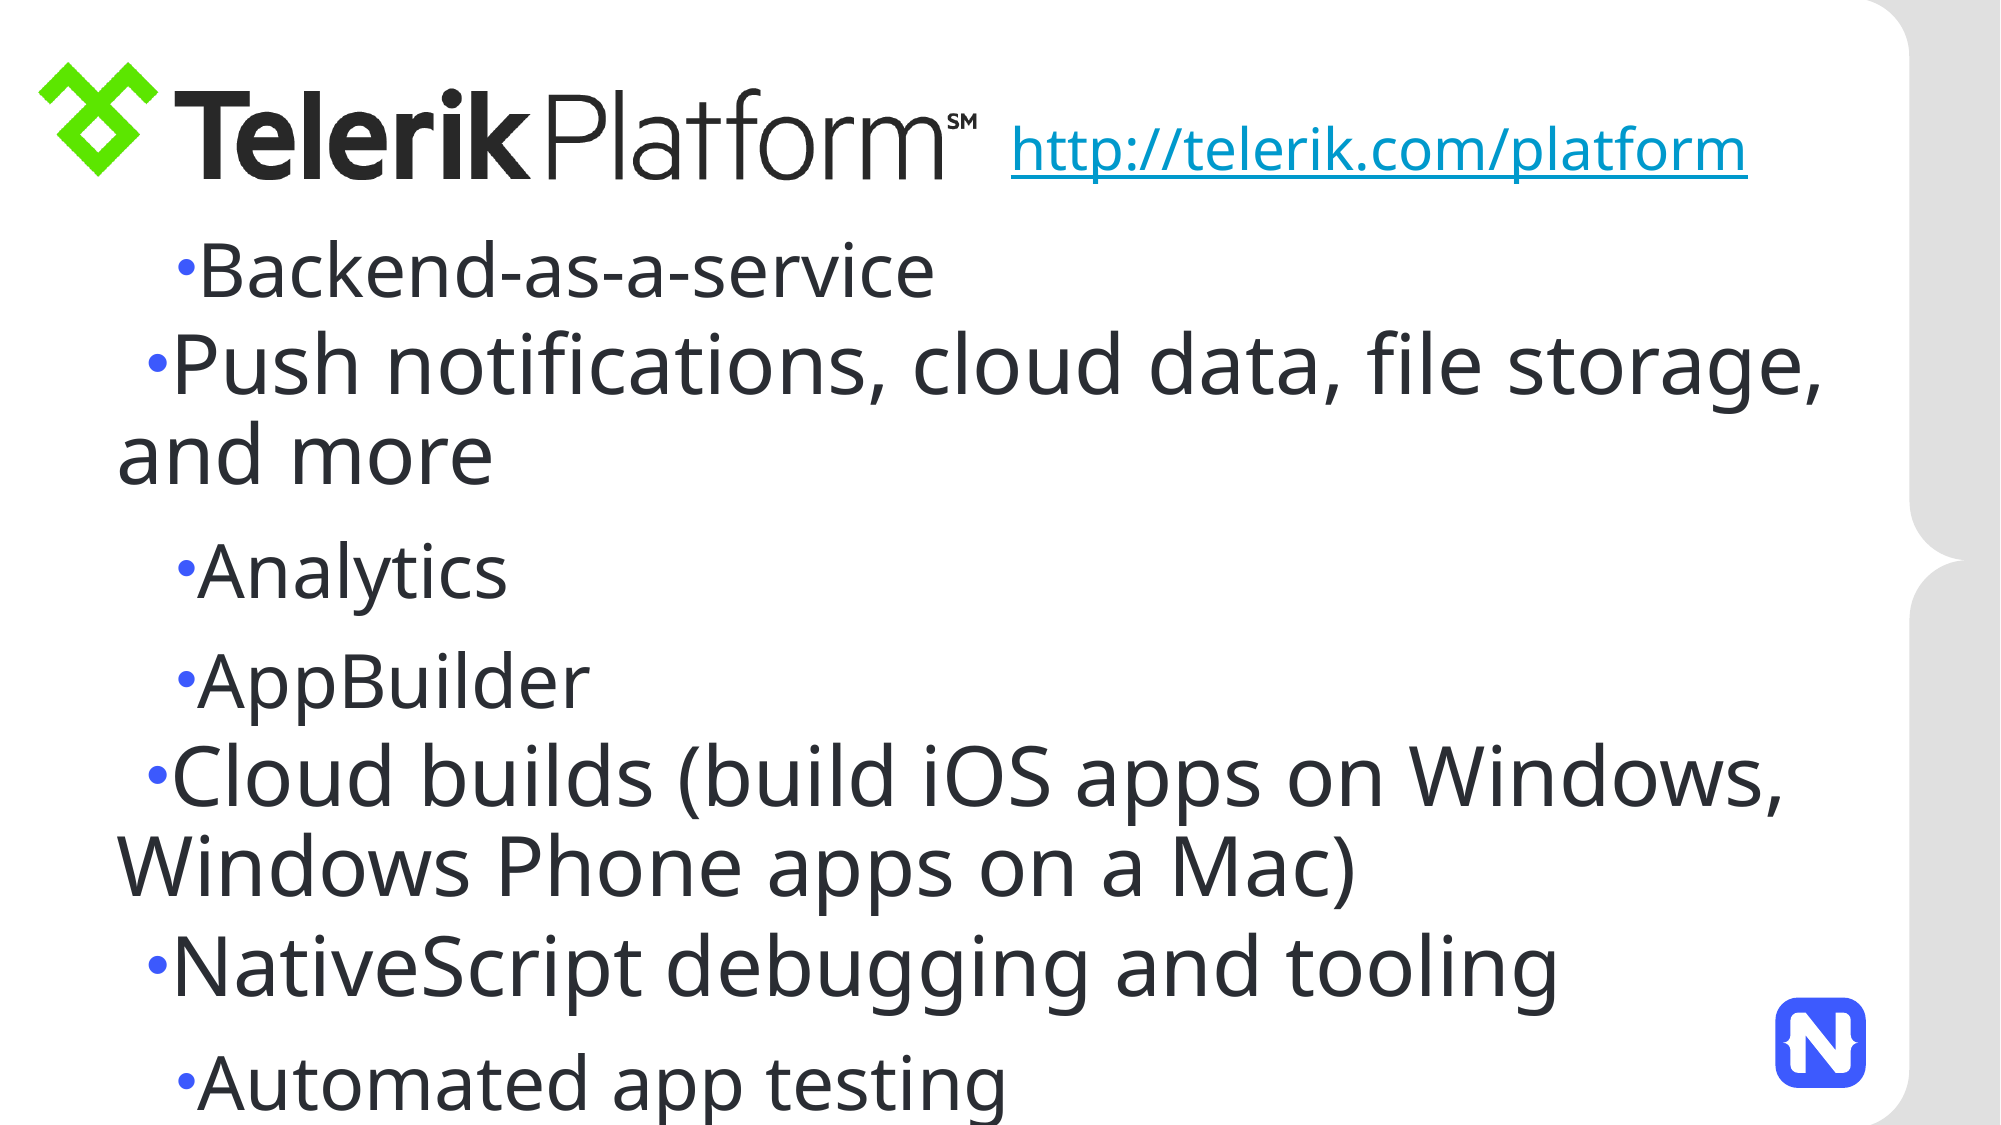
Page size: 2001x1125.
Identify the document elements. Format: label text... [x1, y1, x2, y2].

list Backend-as-a-service Push notifications, cloud data, file storage, and more Analytics AppBuilder Cloud builds (build iOS apps on Windows, Windows Phone apps on a Mac) NativeScript debugging and tooling Automated app testing And more! [71, 214, 1942, 1049]
picture [0, 24, 1034, 215]
text_box http://telerik.com/platform [1034, 104, 1763, 199]
